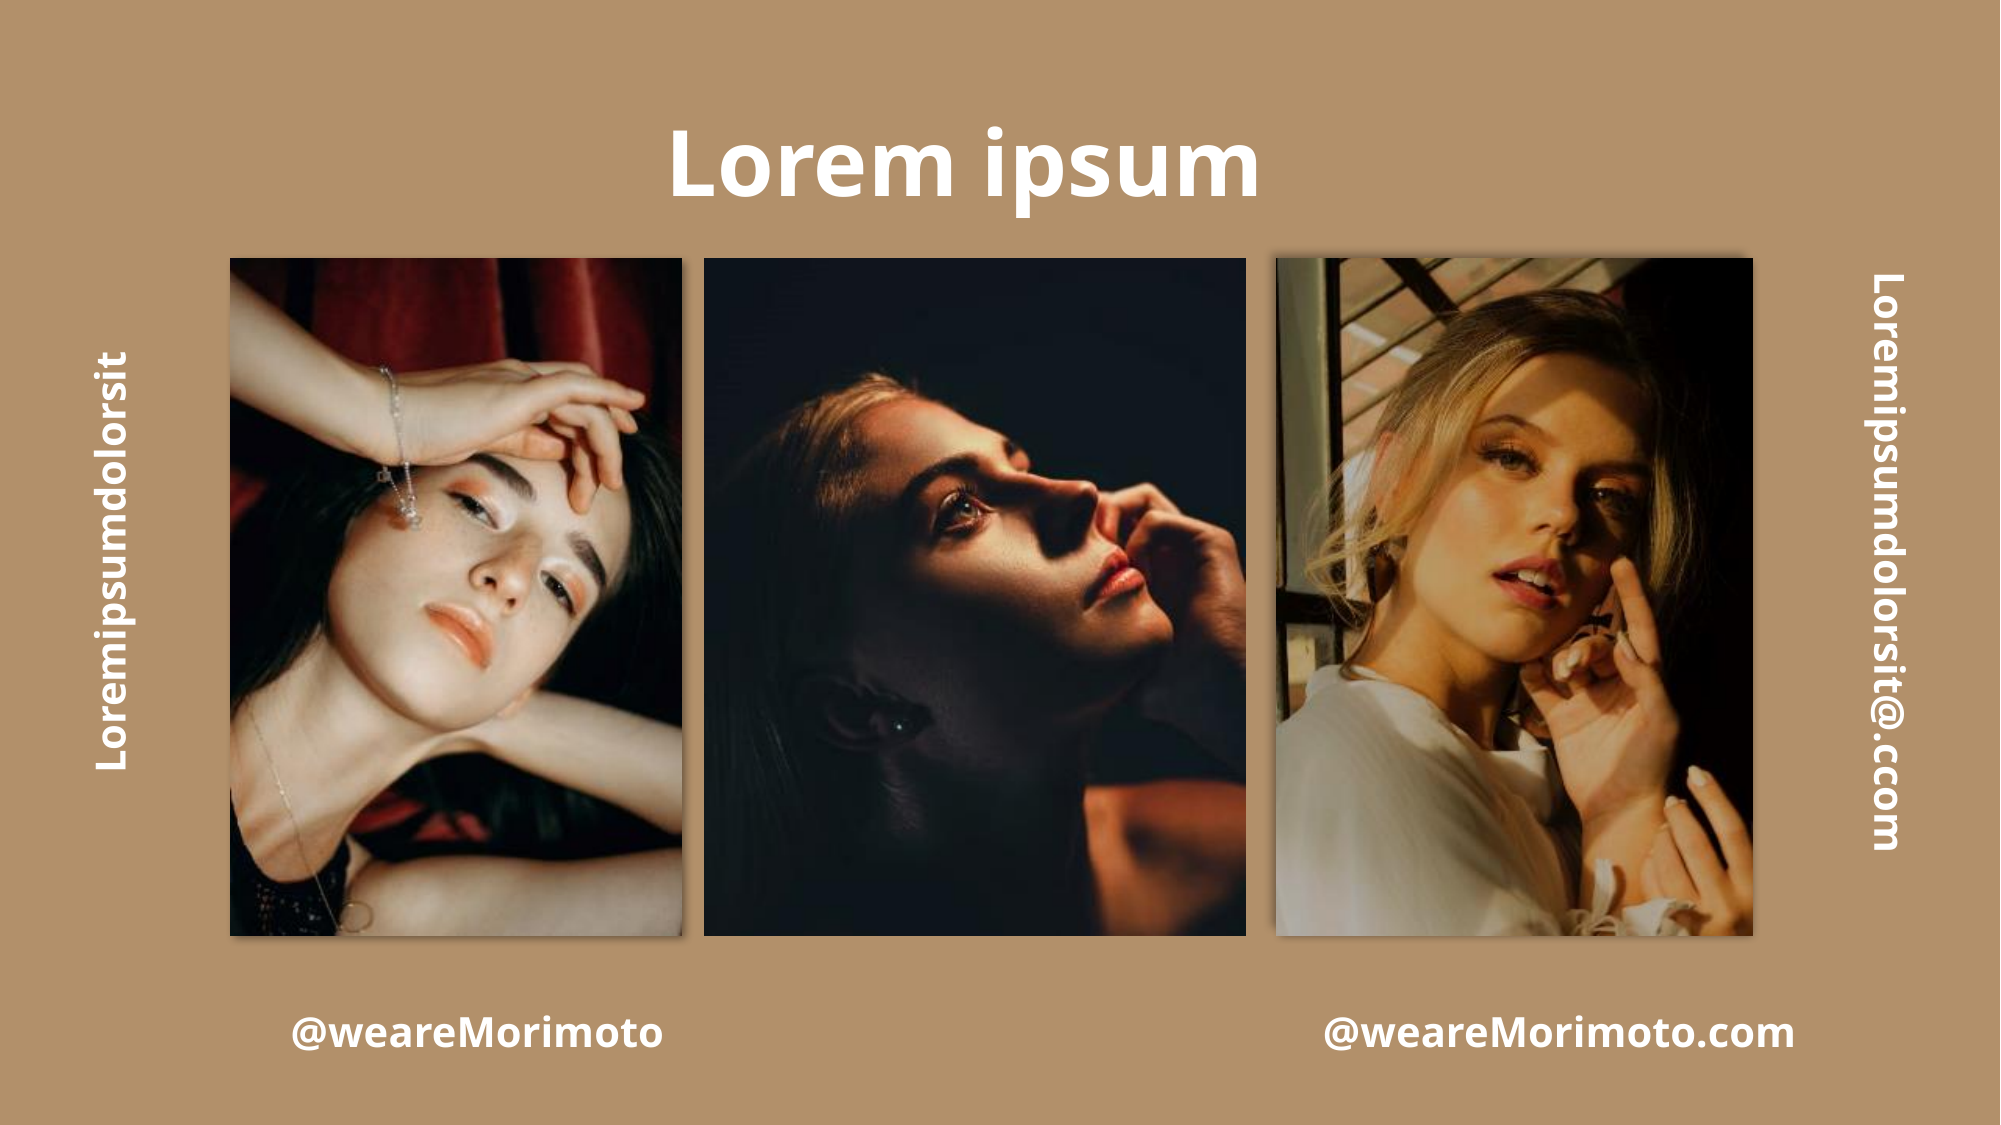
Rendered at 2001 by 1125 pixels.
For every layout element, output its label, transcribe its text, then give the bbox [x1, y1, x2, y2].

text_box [1275, 258, 1753, 936]
text_box @weareMorimoto.com [1308, 997, 1812, 1063]
text_box Lorem ipsum [651, 97, 1279, 222]
text_box Loremipsumdolorsit [76, 336, 142, 789]
text_box @weareMorimoto [275, 997, 679, 1063]
text_box Loremipsumdolorsit@.ccom [1858, 256, 1924, 869]
picture [230, 258, 682, 936]
picture [704, 258, 1246, 936]
